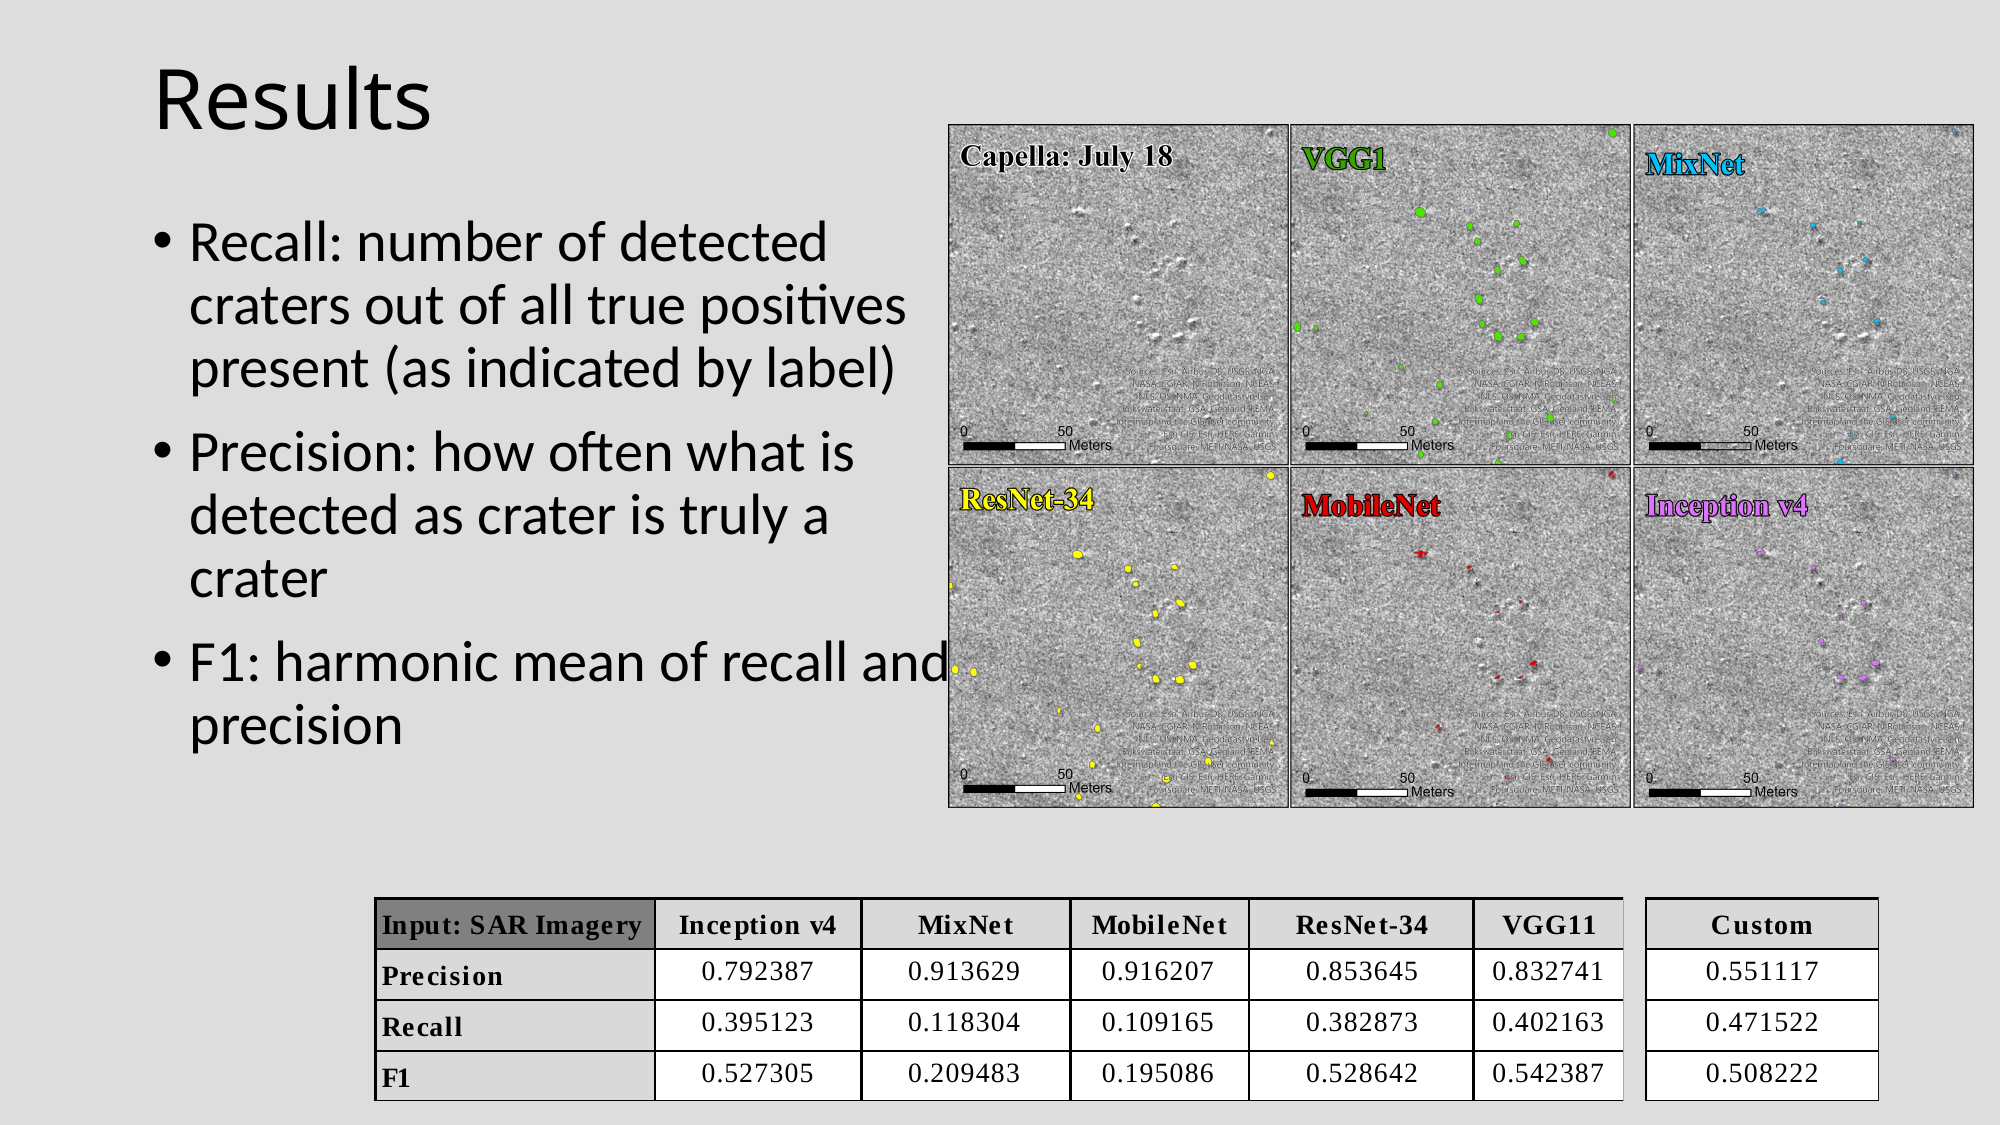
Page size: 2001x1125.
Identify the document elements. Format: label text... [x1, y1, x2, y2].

picture [948, 124, 1974, 808]
picture [374, 897, 1626, 1104]
title Results [137, 59, 1863, 147]
picture [1644, 897, 1881, 1104]
list Recall: number of detected craters out of all true positives present (as indicated by label) Precision: how often what is detected as crater is truly a crater F1: harmonic mean of recall and precision [137, 203, 968, 1014]
